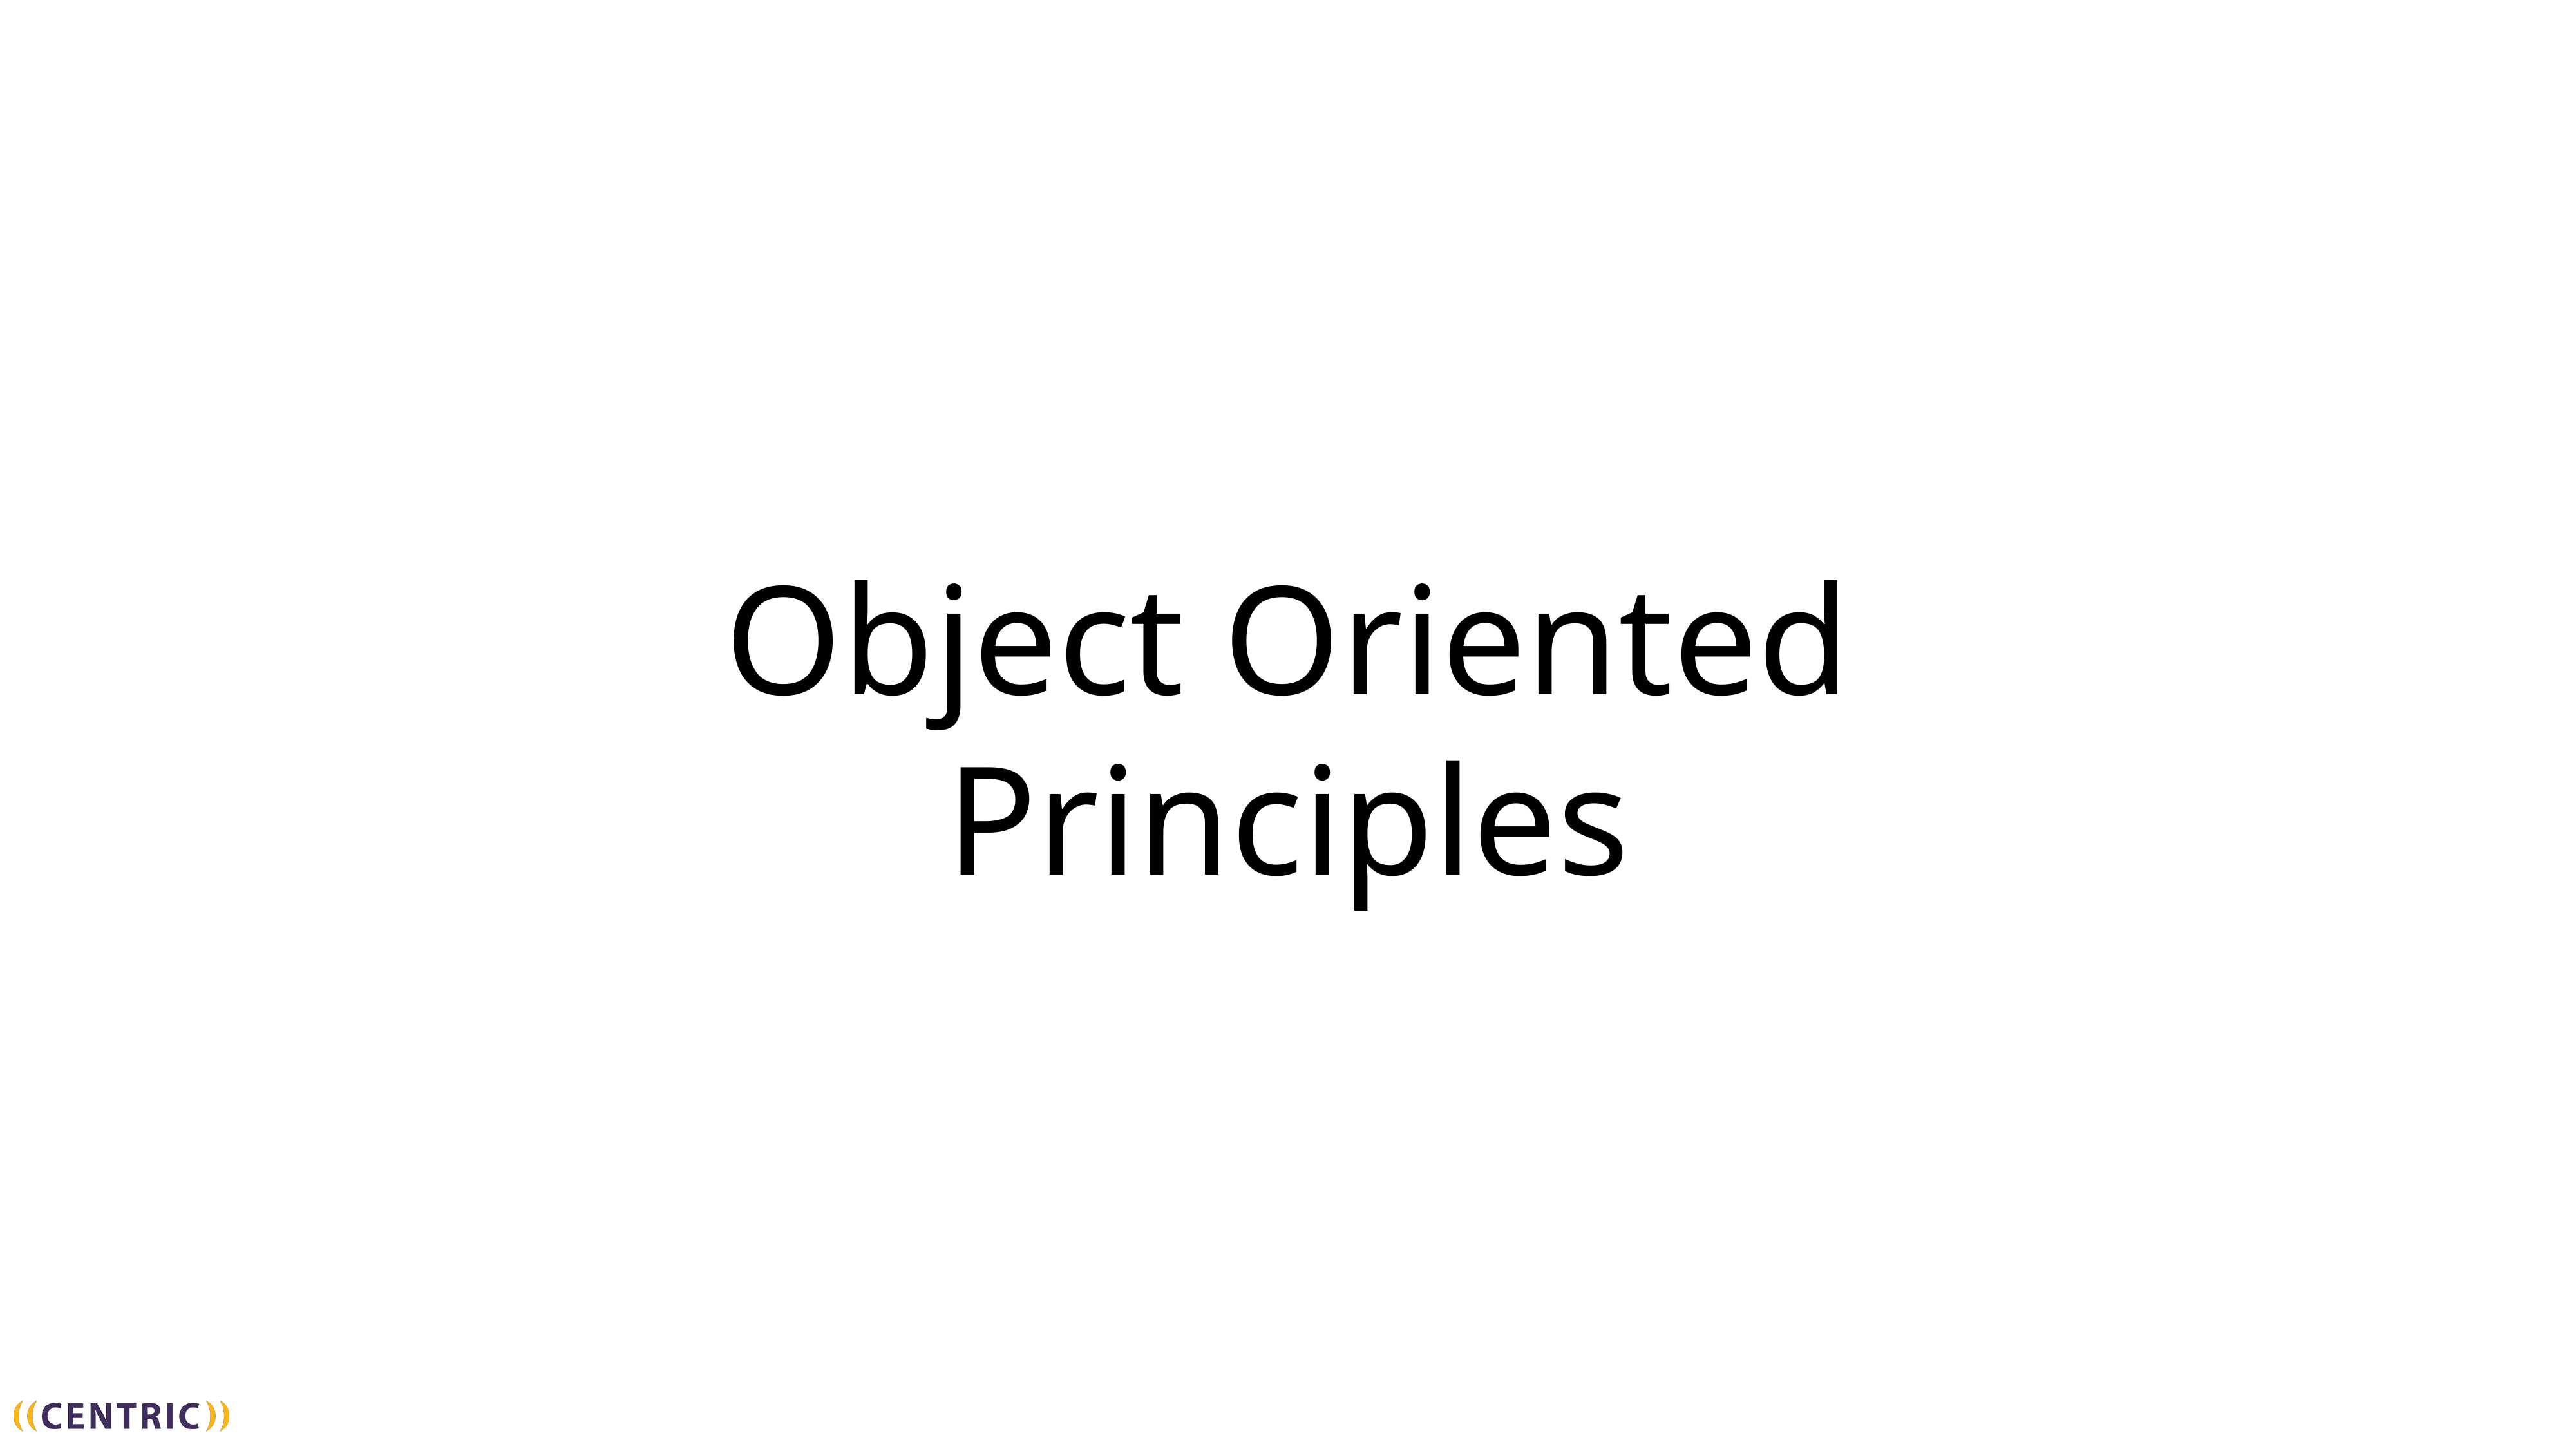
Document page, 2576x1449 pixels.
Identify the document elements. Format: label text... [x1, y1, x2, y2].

picture [12, 1401, 231, 1432]
title Object Oriented Principles [510, 478, 2066, 971]
